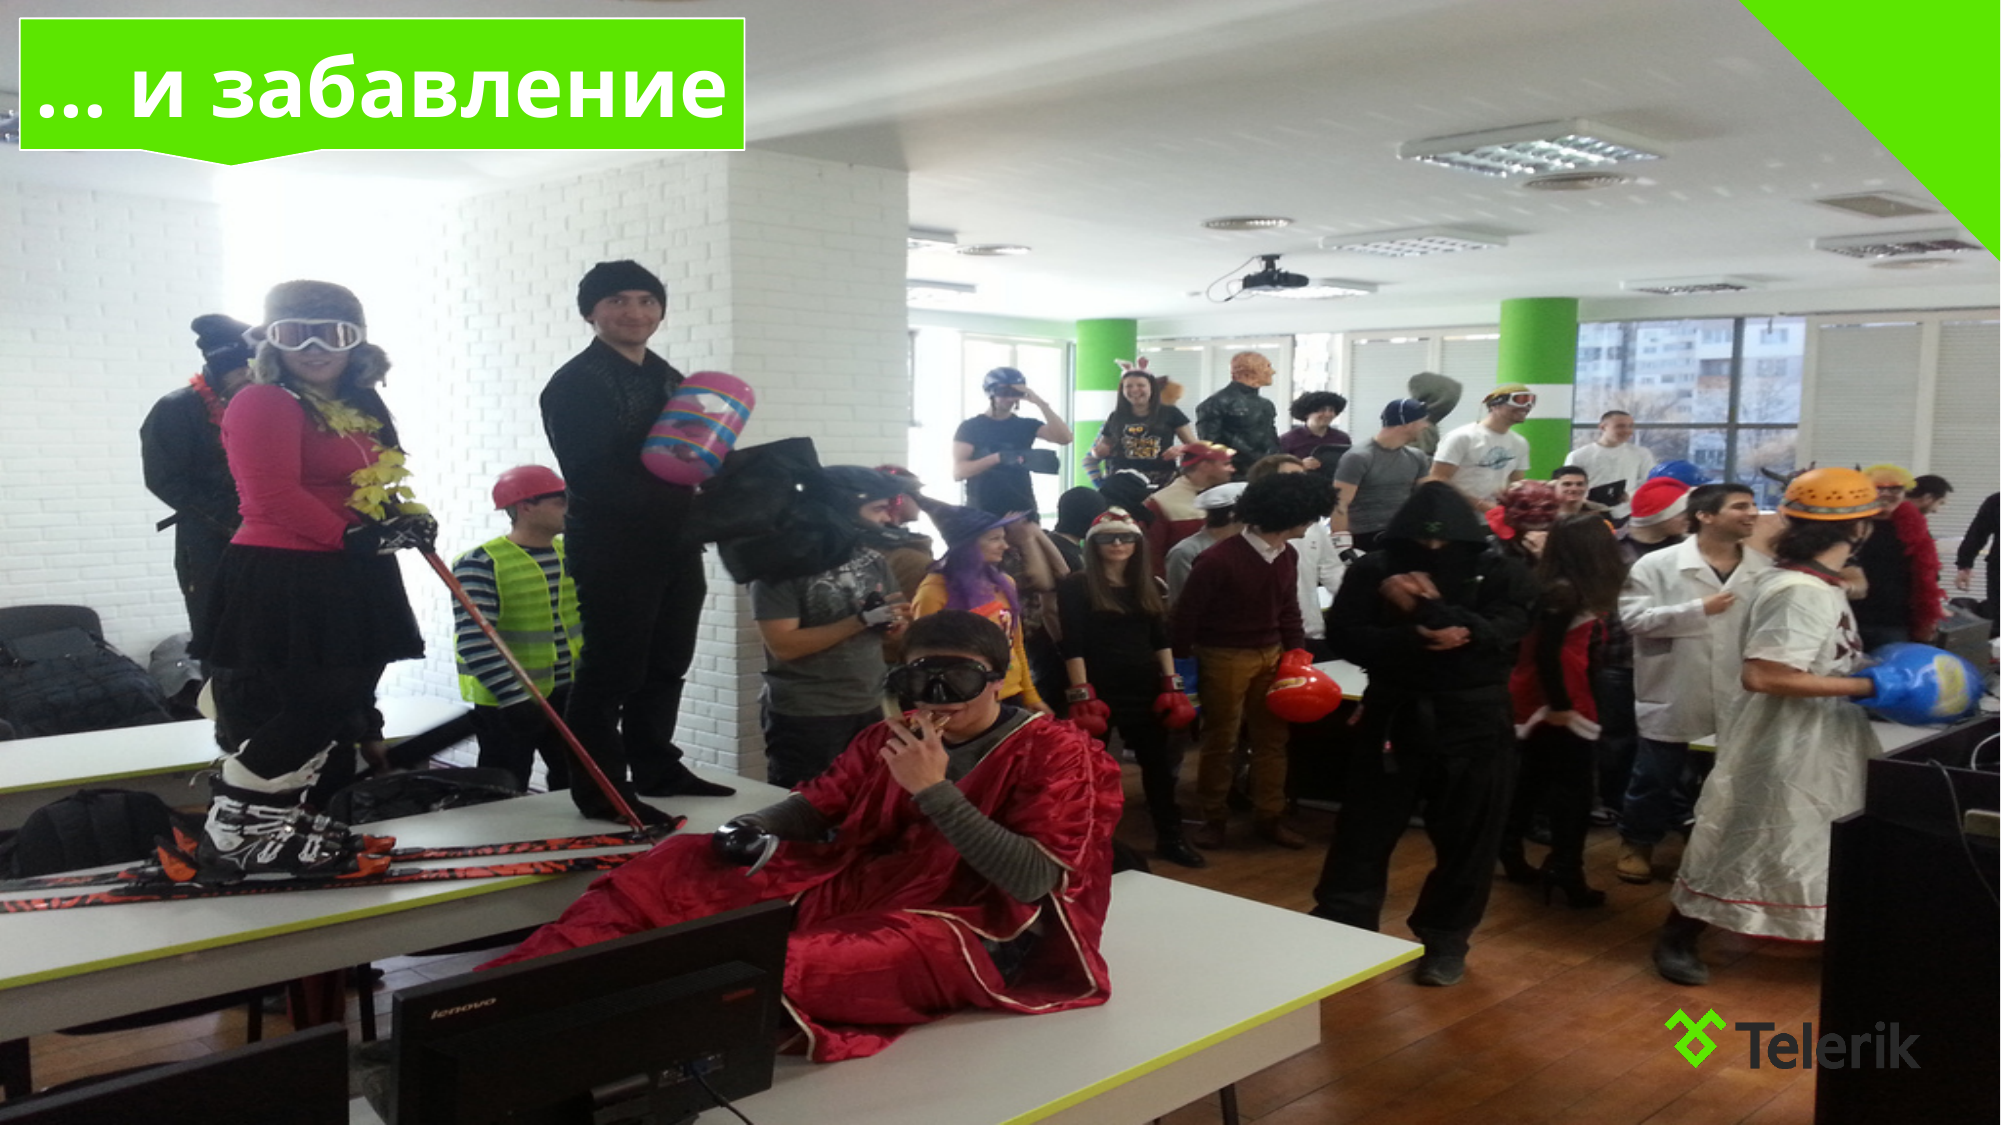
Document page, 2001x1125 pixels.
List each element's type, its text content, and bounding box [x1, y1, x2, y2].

text_box ... и забавление [18, 17, 746, 168]
picture [0, 0, 2001, 1125]
